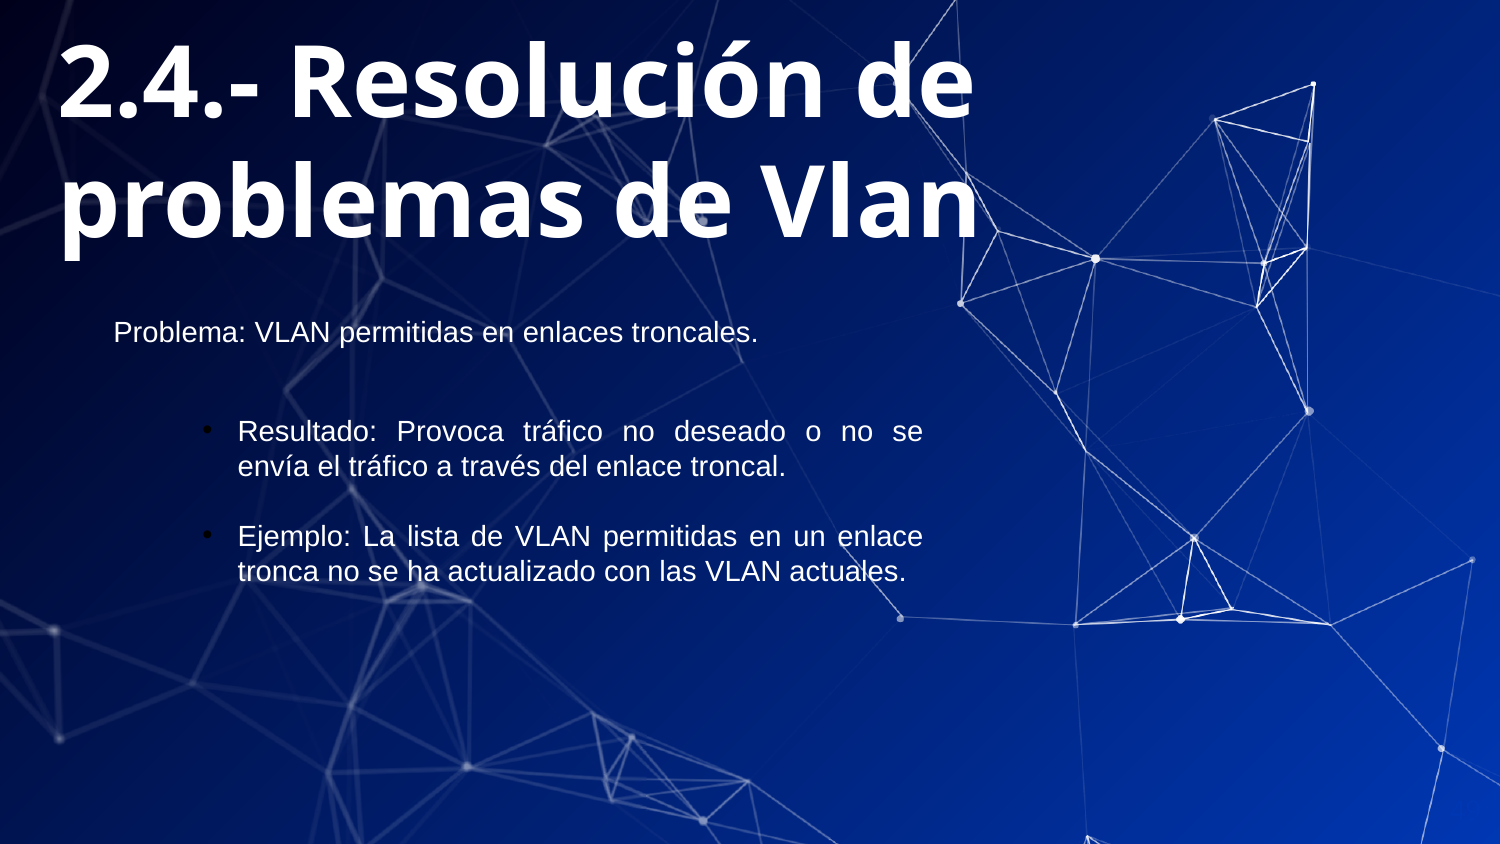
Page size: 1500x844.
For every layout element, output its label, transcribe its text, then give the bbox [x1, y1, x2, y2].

text_box 2.4.- Resolución de problemas de Vlan [57, 117, 1395, 258]
slide_number 49 [1391, 779, 1482, 844]
picture [0, 0, 1500, 844]
text_box Resultado: Provoca tráfico no deseado o no se envía el tráfico a través del enlace troncal. Ejemplo: La lista de VLAN permitidas en un enlace tronca no se ha actualizado con las VLAN actuales. [187, 404, 940, 595]
text_box Problema: VLAN permitidas en enlaces troncales. [98, 306, 851, 356]
